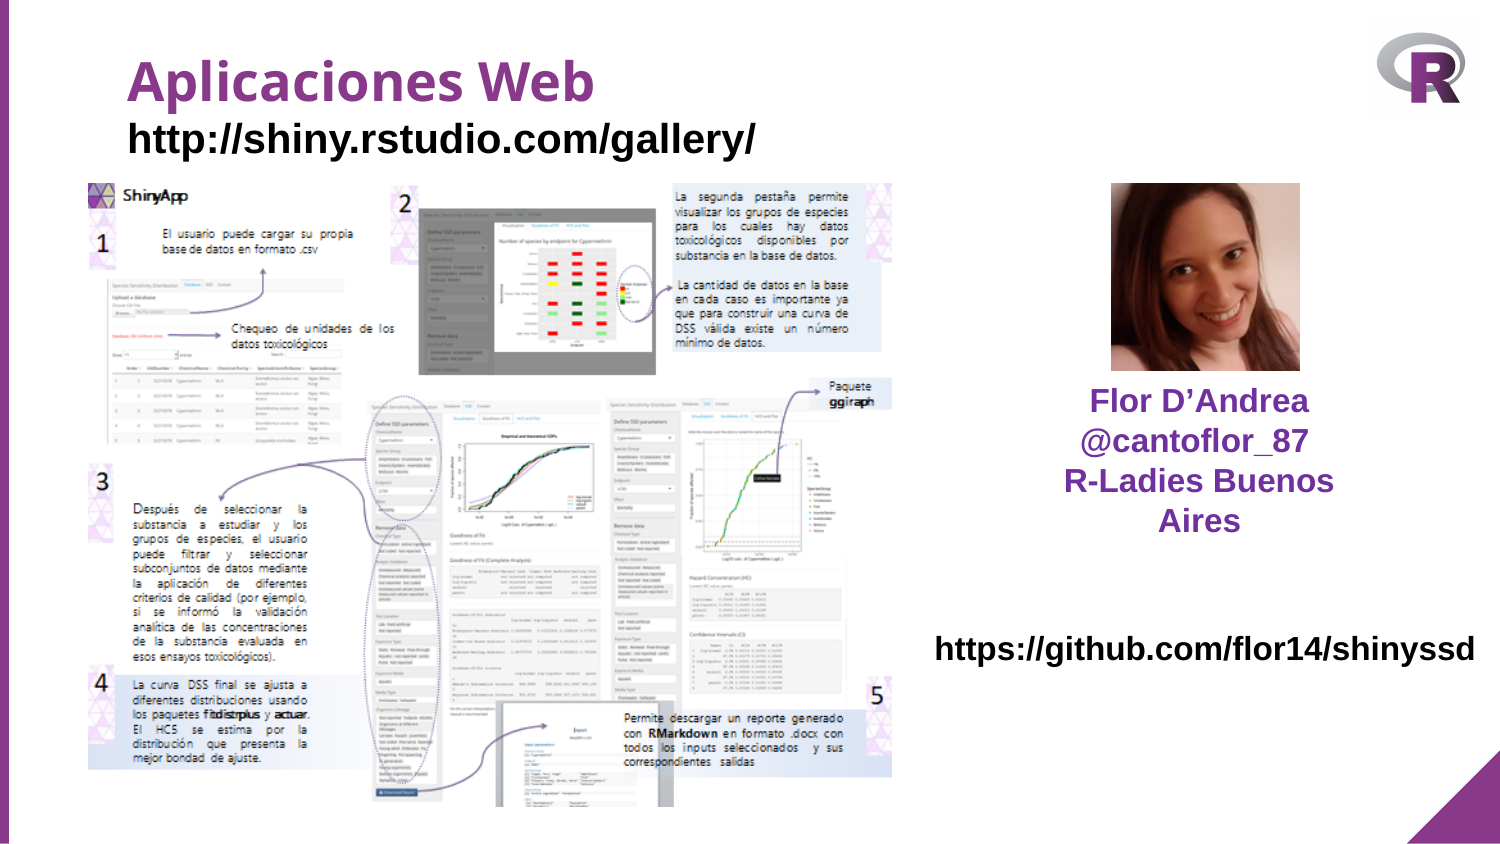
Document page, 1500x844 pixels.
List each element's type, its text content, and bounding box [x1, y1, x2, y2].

picture [1111, 182, 1300, 371]
text_box Flor D’Andrea @cantoflor_87 R-Ladies Buenos Aires [1036, 364, 1362, 471]
picture [1367, 14, 1475, 122]
text_box https://github.com/flor14/shinyssd [919, 620, 1492, 675]
title Aplicaciones Web http://shiny.rstudio.com/gallery/ [112, 32, 1267, 173]
picture [88, 182, 892, 808]
